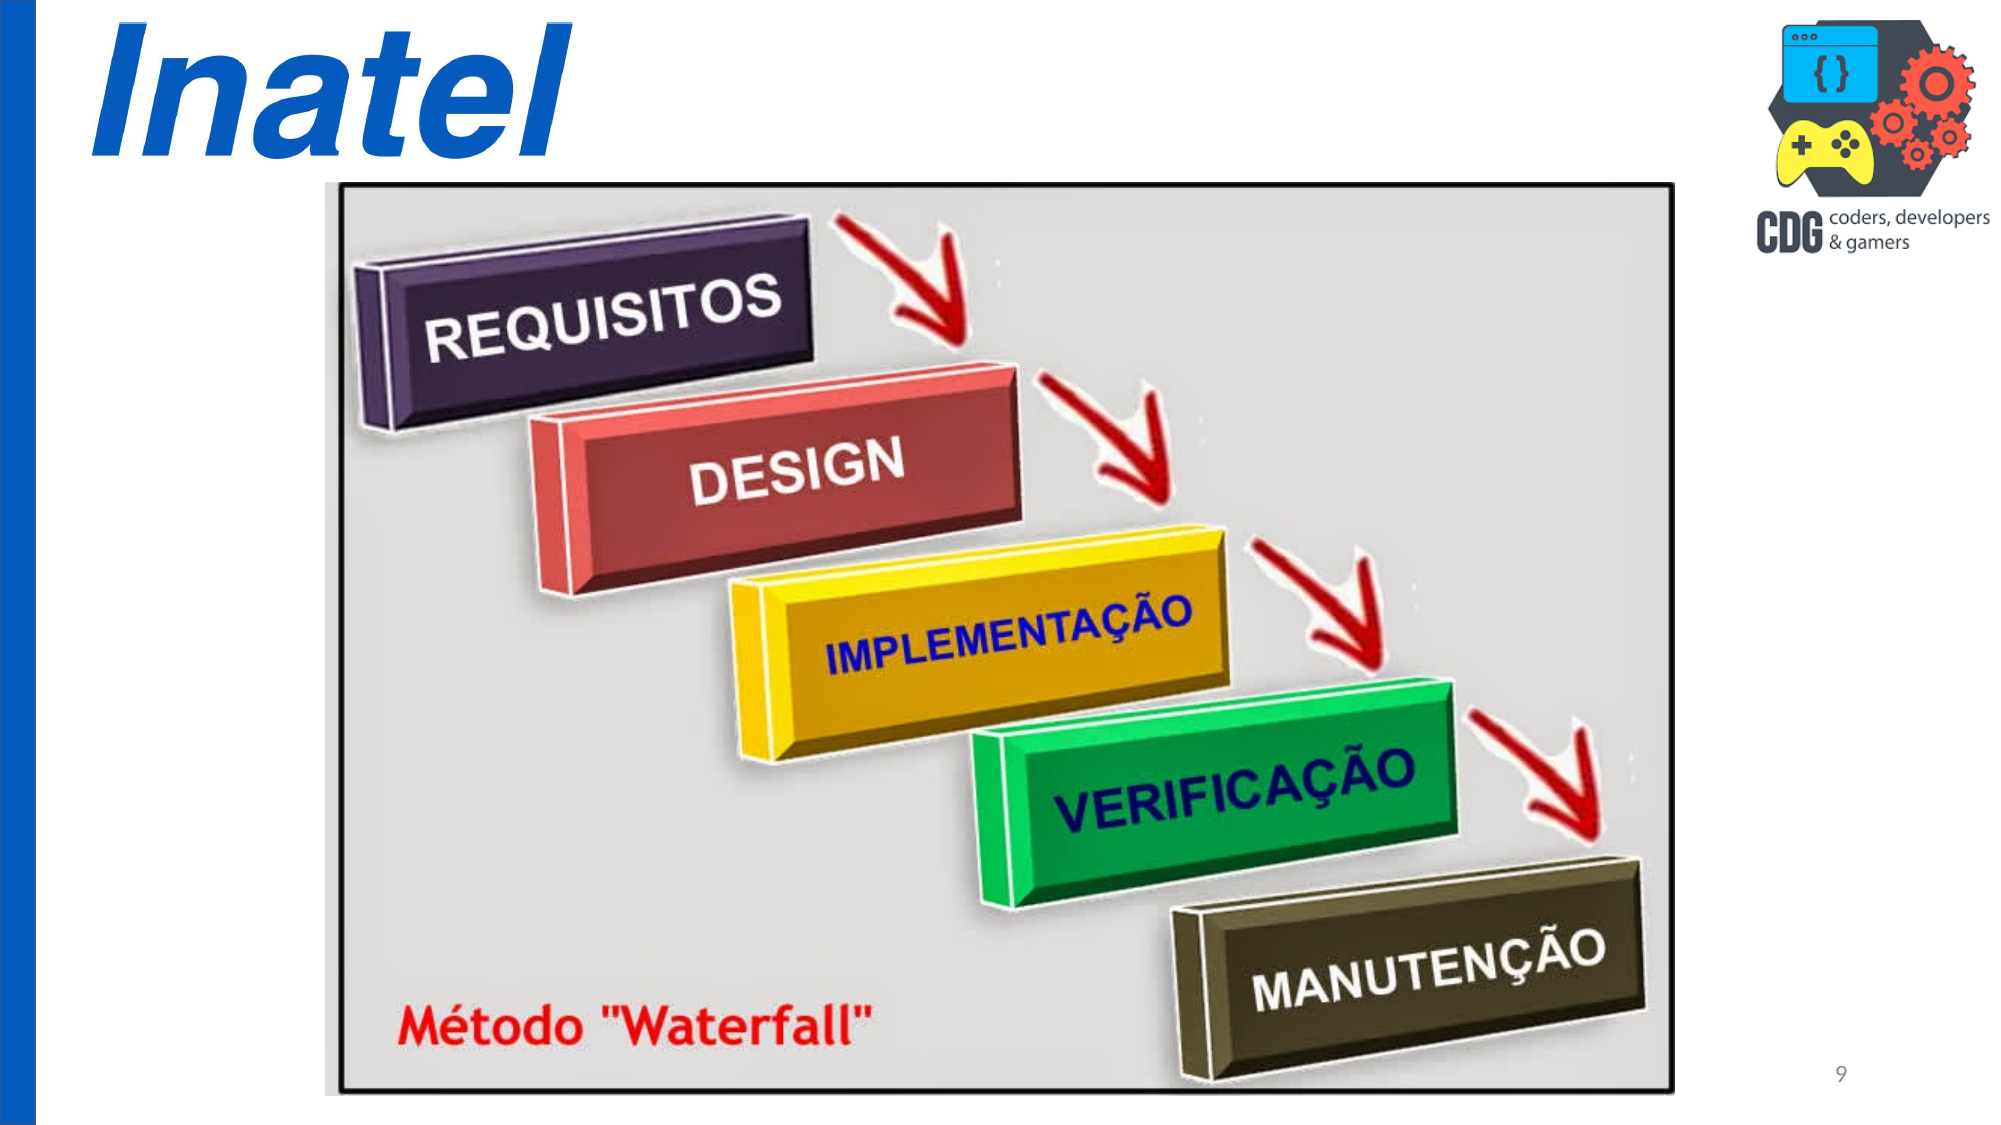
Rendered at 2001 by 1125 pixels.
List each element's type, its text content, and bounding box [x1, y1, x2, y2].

picture [1745, 9, 2000, 266]
text_box [0, 0, 36, 1125]
picture [91, 22, 573, 159]
picture [325, 182, 1675, 1097]
slide_number 9 [1412, 1042, 1863, 1103]
